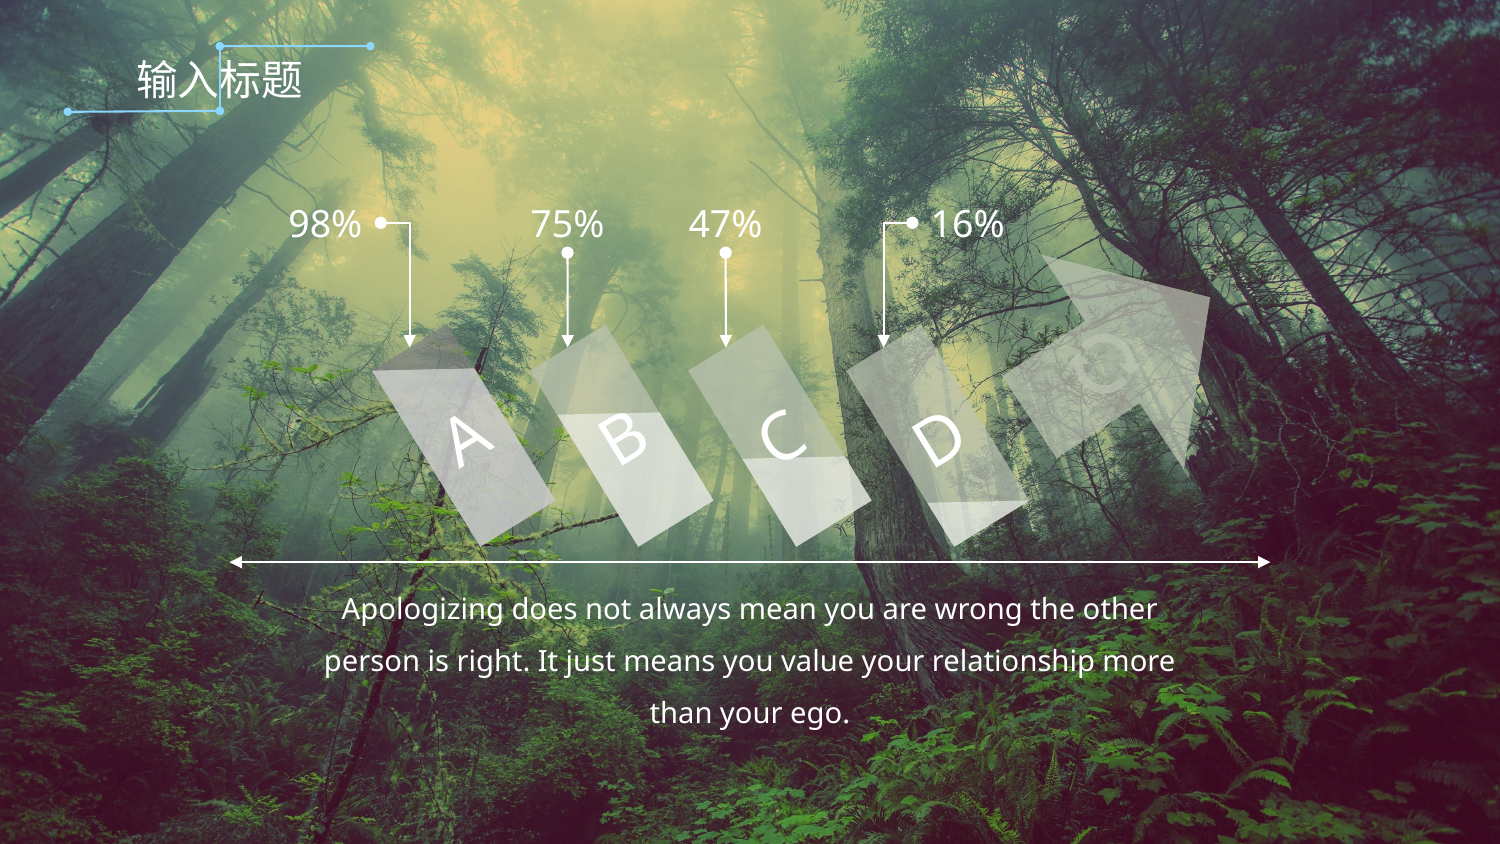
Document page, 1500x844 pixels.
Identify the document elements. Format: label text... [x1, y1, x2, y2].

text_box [735, 331, 825, 540]
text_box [893, 331, 983, 540]
text_box 47% [670, 192, 782, 253]
picture [0, 0, 1500, 844]
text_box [419, 331, 509, 540]
text_box Apologizing does not always mean you are wrong the other person is right. It just means you value your relationship more than your ego. [306, 570, 1193, 738]
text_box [883, 223, 913, 348]
text_box 输入标题 [66, 46, 216, 110]
text_box 输入标题 [225, 50, 374, 111]
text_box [577, 331, 667, 540]
text_box 16% [912, 192, 1024, 253]
text_box 98% [270, 192, 381, 253]
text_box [1011, 227, 1229, 487]
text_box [380, 223, 410, 348]
text_box 75% [512, 192, 623, 253]
